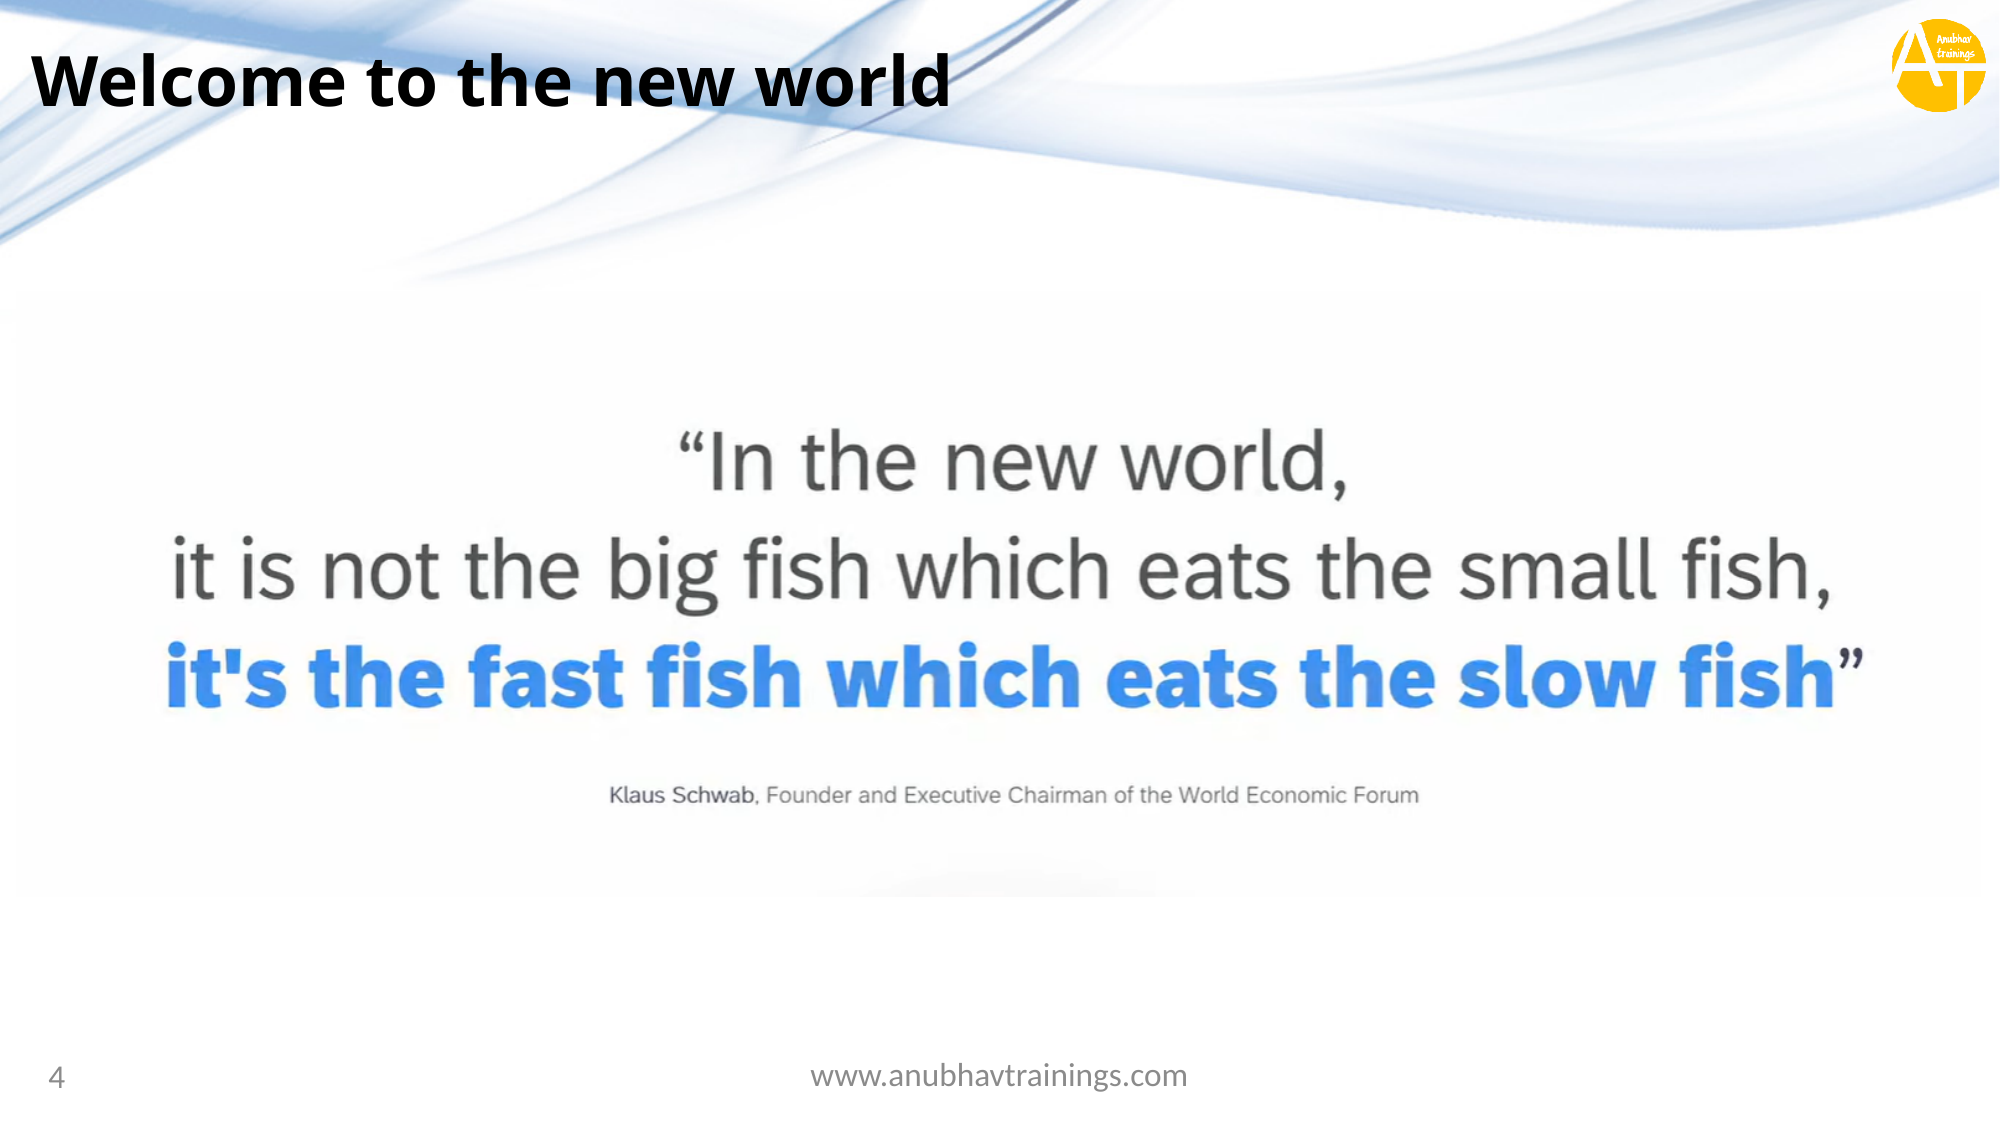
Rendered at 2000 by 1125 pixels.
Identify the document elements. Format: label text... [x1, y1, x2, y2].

title Welcome to the new world [16, 29, 1817, 146]
picture [0, 0, 2000, 1125]
slide_number 4 [33, 1045, 134, 1106]
footer www.anubhavtrainings.com [683, 1042, 1317, 1103]
